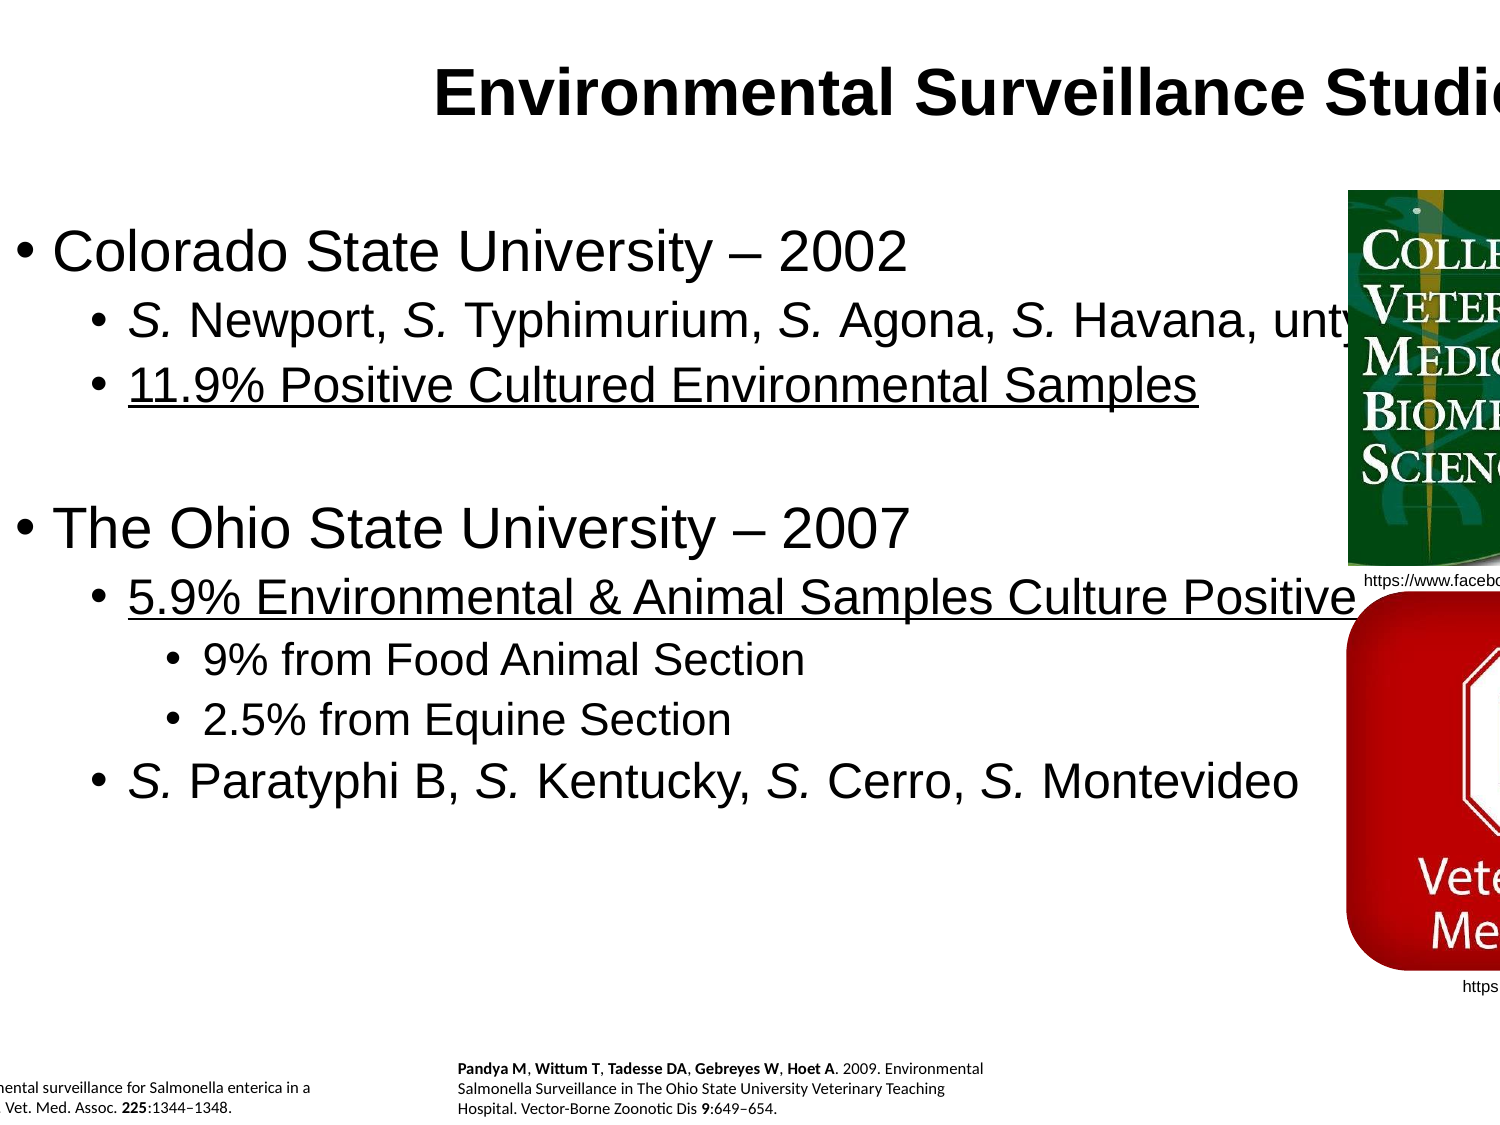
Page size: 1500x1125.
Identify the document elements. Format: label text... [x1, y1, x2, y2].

list Colorado State University – 2002 S. Newport, S. Typhimurium, S. Agona, S. Havana, untypable 11.9% Positive Cultured Environmental Samples The Ohio State University – 2007 5.9% Environmental & Animal Samples Culture Positive 9% from Food Animal Section 2.5% from Equine Section S. Paratyphi B, S. Kentucky, S. Cerro, S. Montevideo [0, 214, 1500, 1070]
text_box Pandya M, Wittum T, Tadesse DA, Gebreyes W, Hoet A. 2009. Environmental Salmonella Surveillance in The Ohio State University Veterinary Teaching Hospital. Vector-Borne Zoonotic Dis 9:649–654. [443, 1050, 1005, 1125]
picture [1346, 591, 1500, 971]
text_box Burgess, B. a, et al. 2004. Environmental surveillance for Salmonella enterica in a veterinary teaching hospital. J. Am. Vet. Med. Assoc. 225:1344–1348. [0, 1069, 378, 1125]
title Environmental Surveillance Studies [0, 0, 1500, 188]
text_box https://vet.osu.edu/ [1447, 971, 1500, 1003]
text_box https://www.facebook.com/CSUVetMedBioSci/ [1348, 566, 1500, 591]
picture [1348, 190, 1500, 566]
